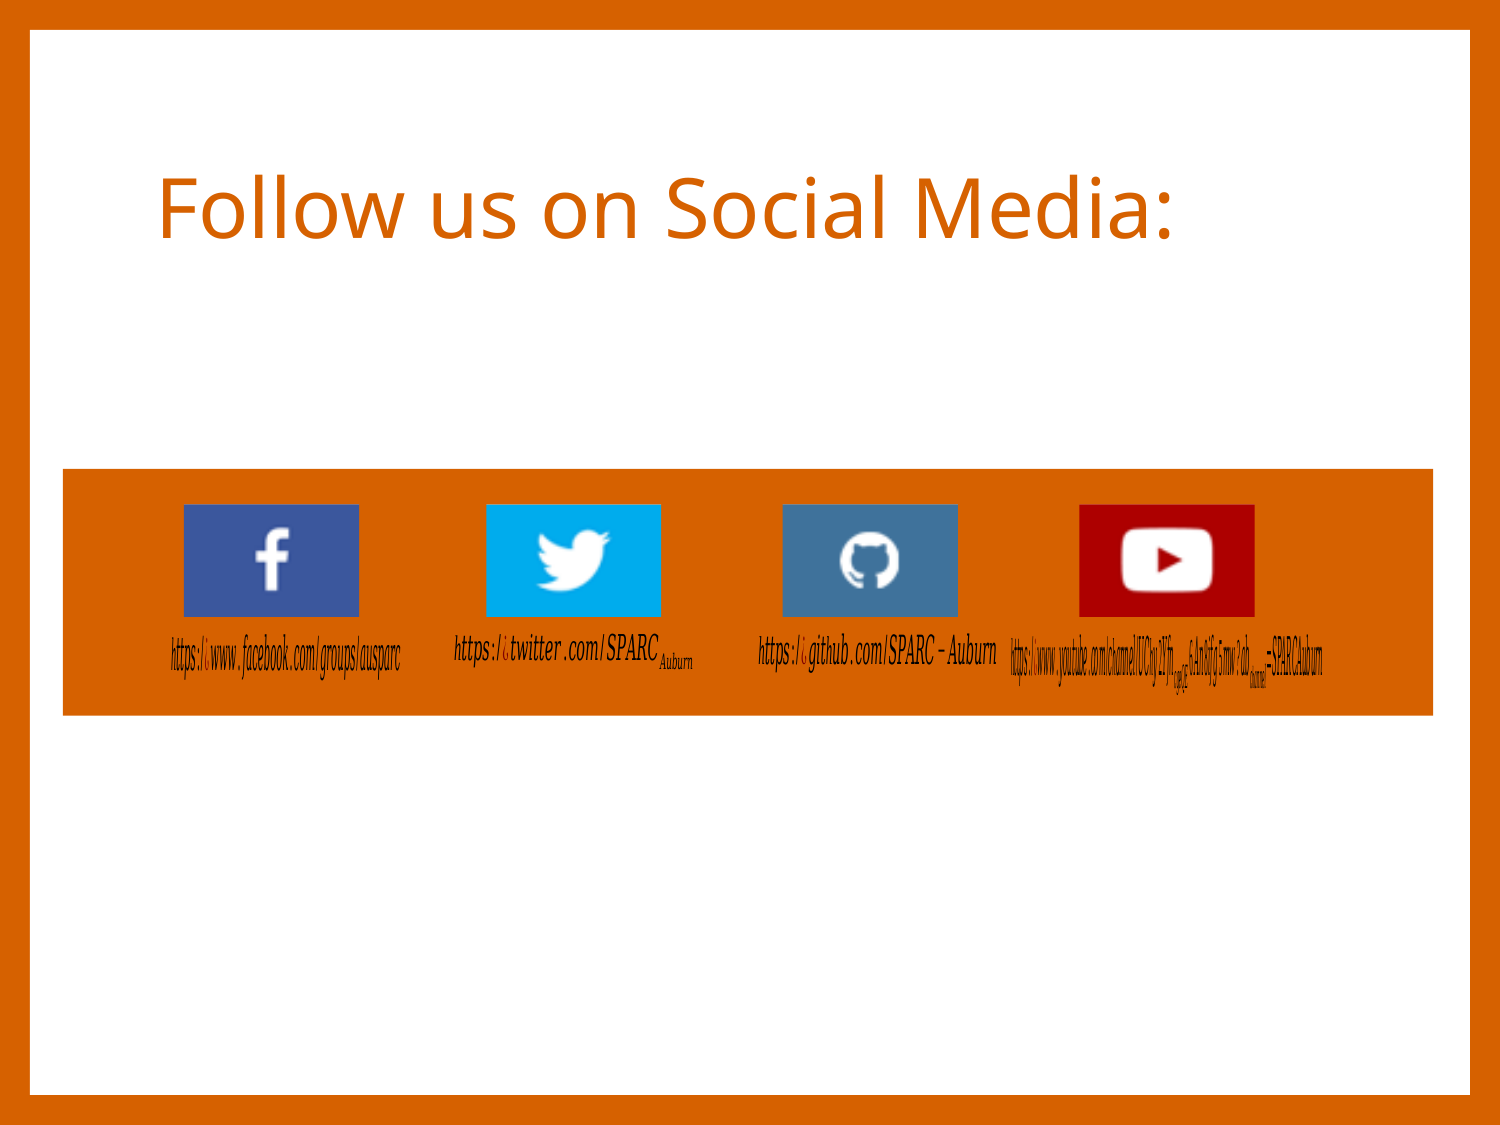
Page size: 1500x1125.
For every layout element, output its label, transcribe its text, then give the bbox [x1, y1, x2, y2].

picture [1078, 504, 1255, 618]
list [183, 504, 360, 618]
picture [782, 504, 959, 618]
title Follow us on Social Media: [140, 99, 1356, 323]
picture [537, 529, 611, 592]
text_box [61, 467, 1435, 717]
